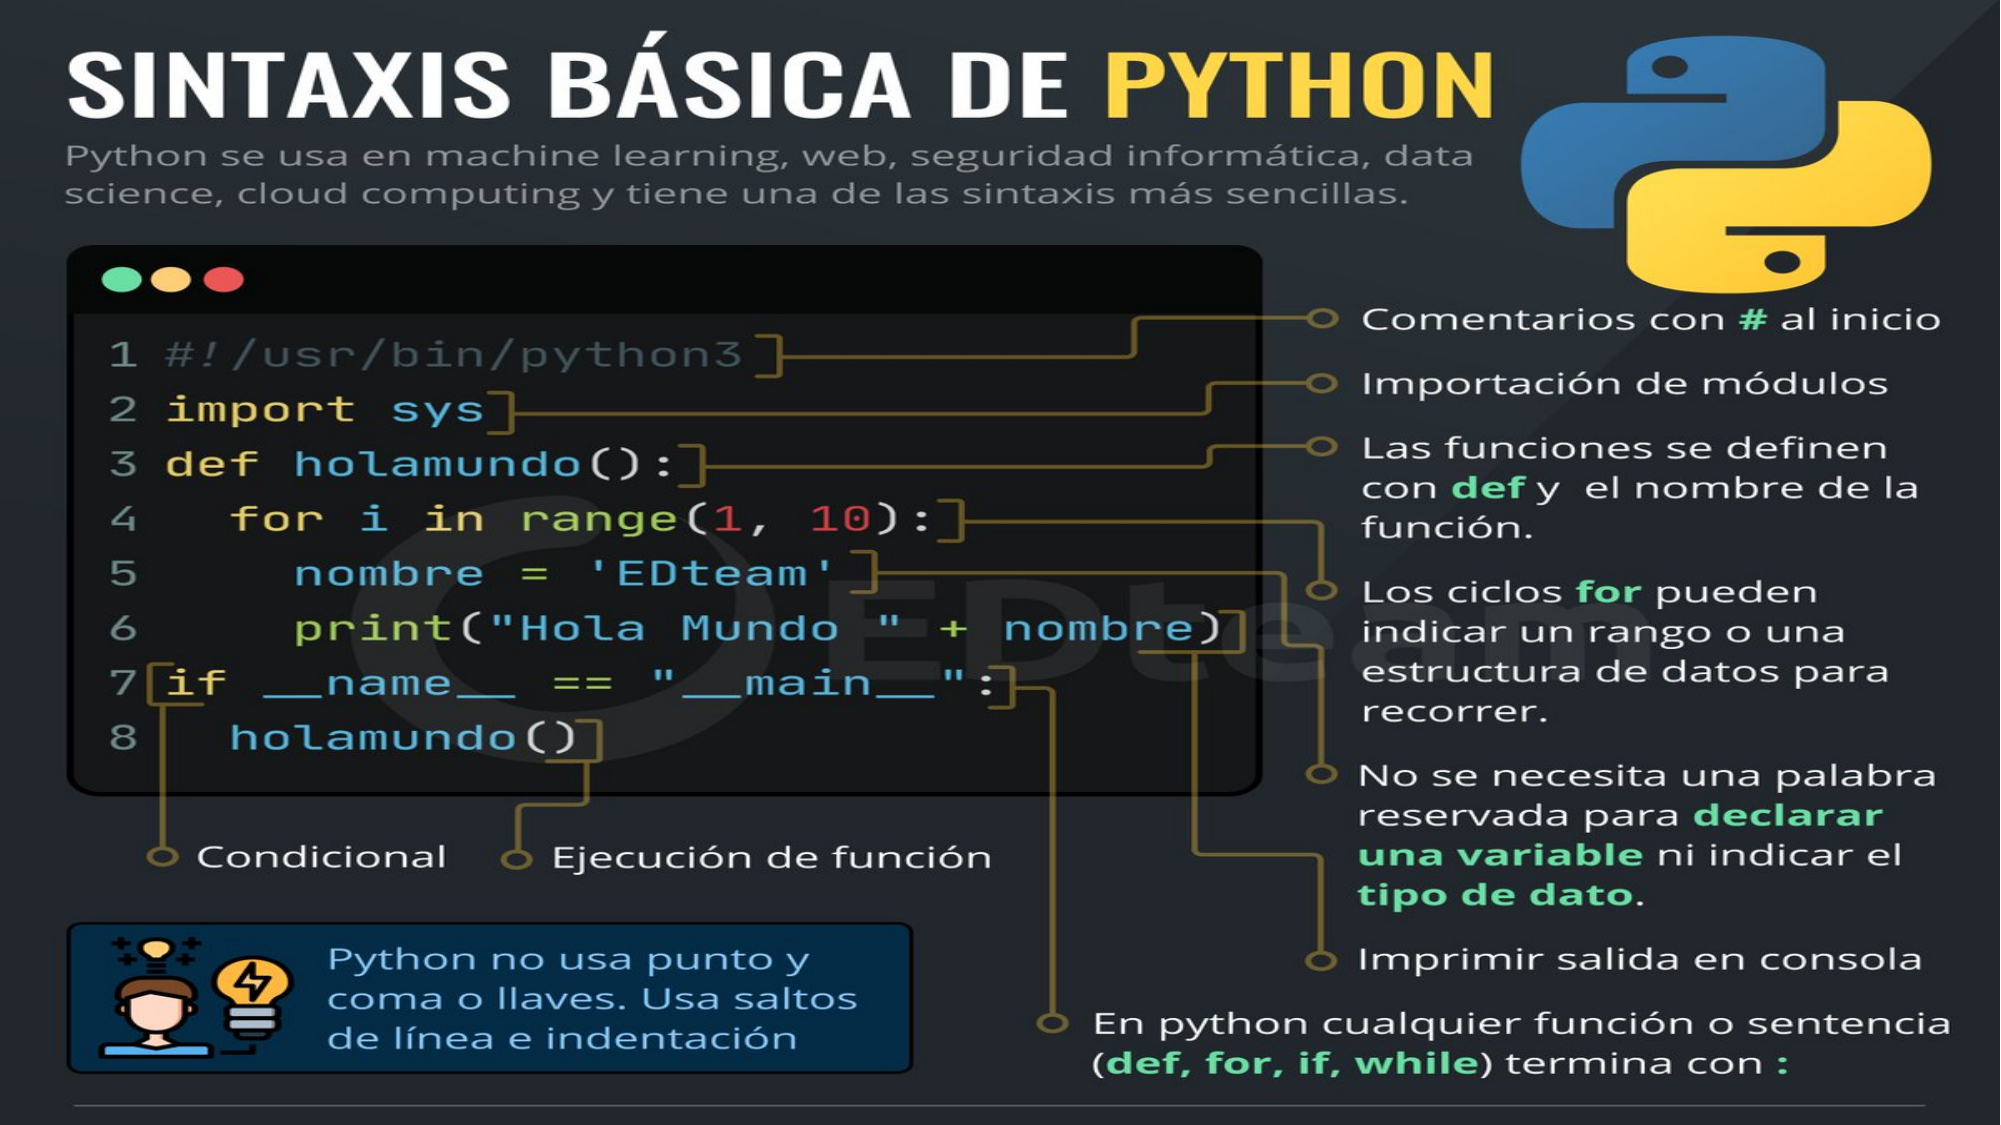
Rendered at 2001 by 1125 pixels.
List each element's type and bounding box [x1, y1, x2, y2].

list [0, 0, 2000, 1125]
